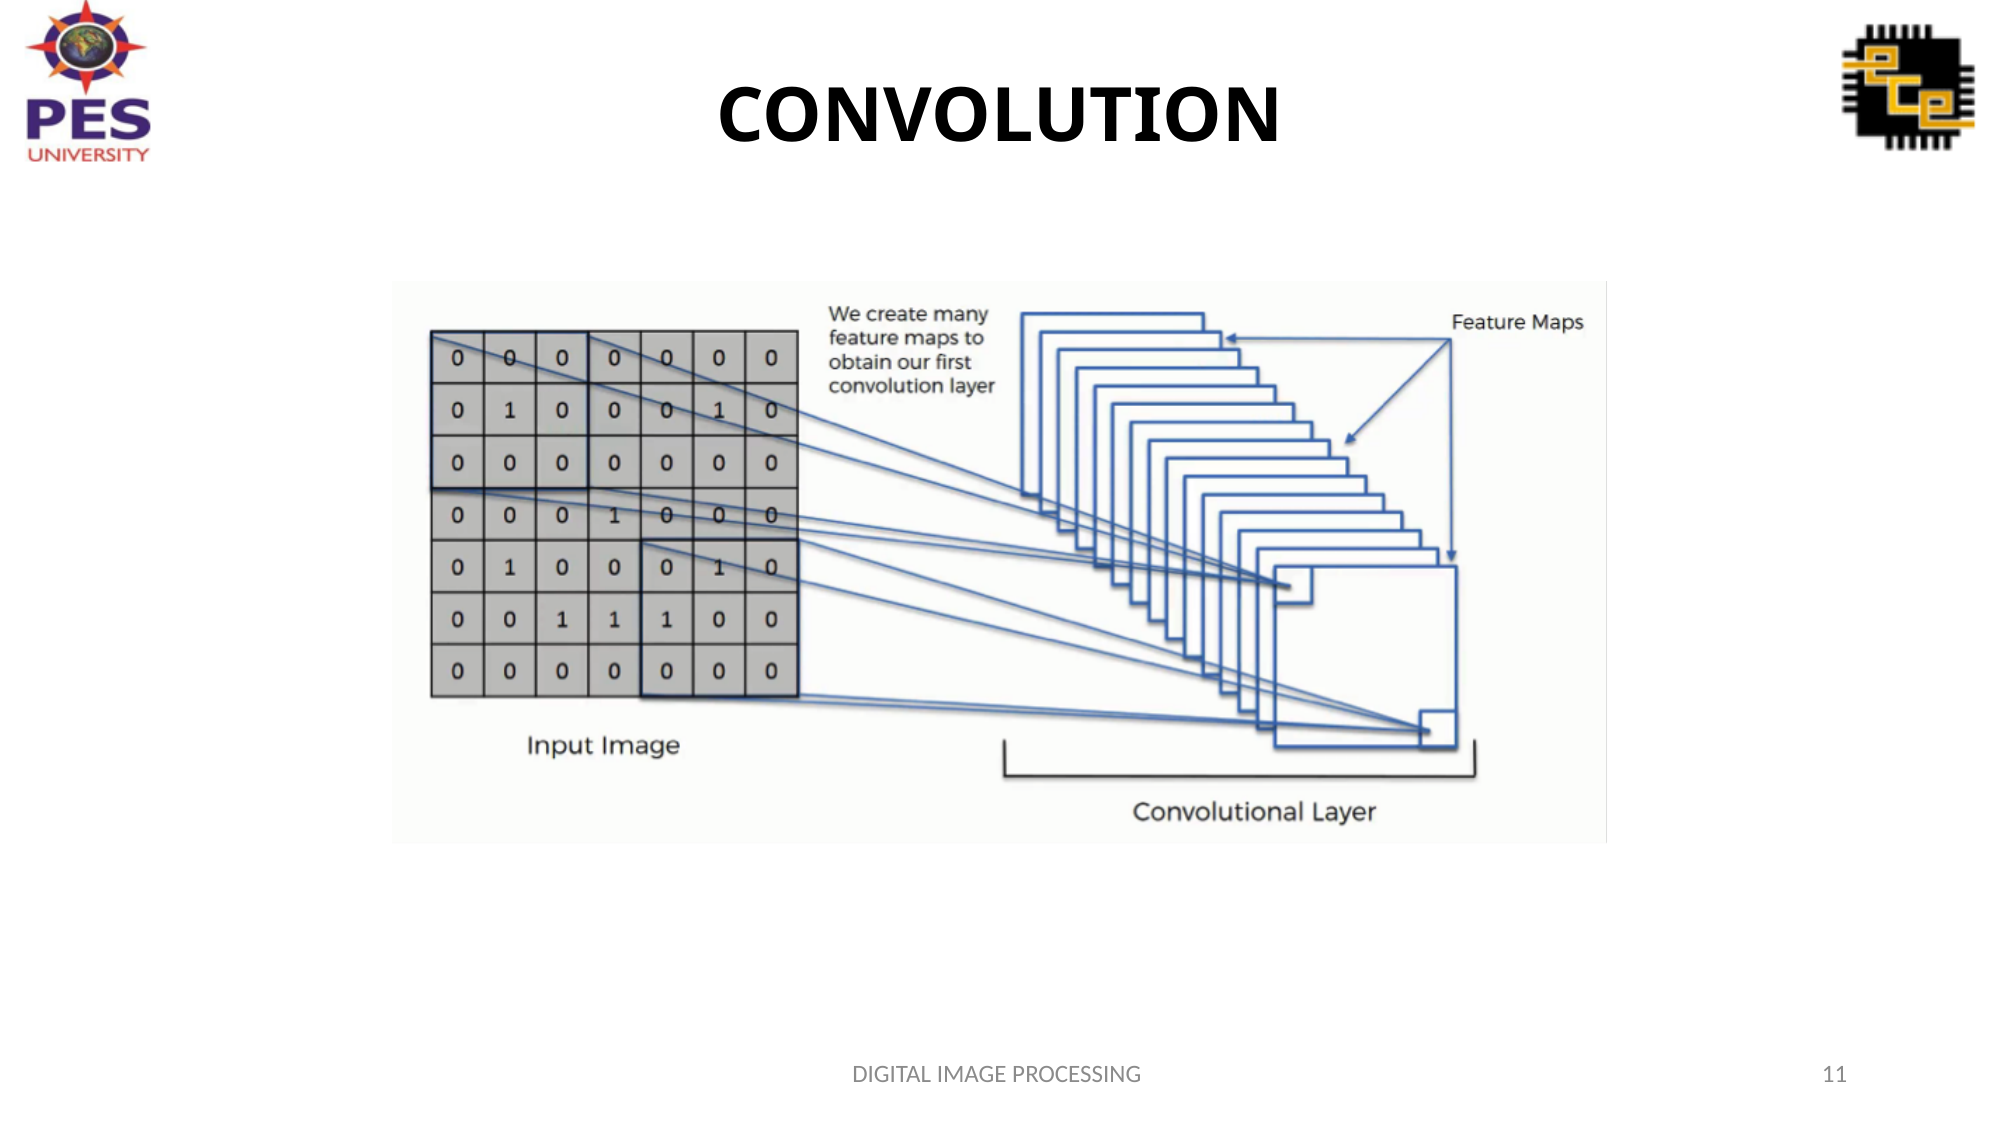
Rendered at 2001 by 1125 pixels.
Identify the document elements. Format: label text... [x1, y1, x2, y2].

title CONVOLUTION [180, 59, 1820, 175]
picture [0, 0, 180, 175]
picture [1820, 0, 2000, 175]
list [392, 281, 1608, 844]
footer DIGITAL IMAGE PROCESSING [662, 1042, 1338, 1103]
slide_number 11 [1412, 1042, 1863, 1103]
